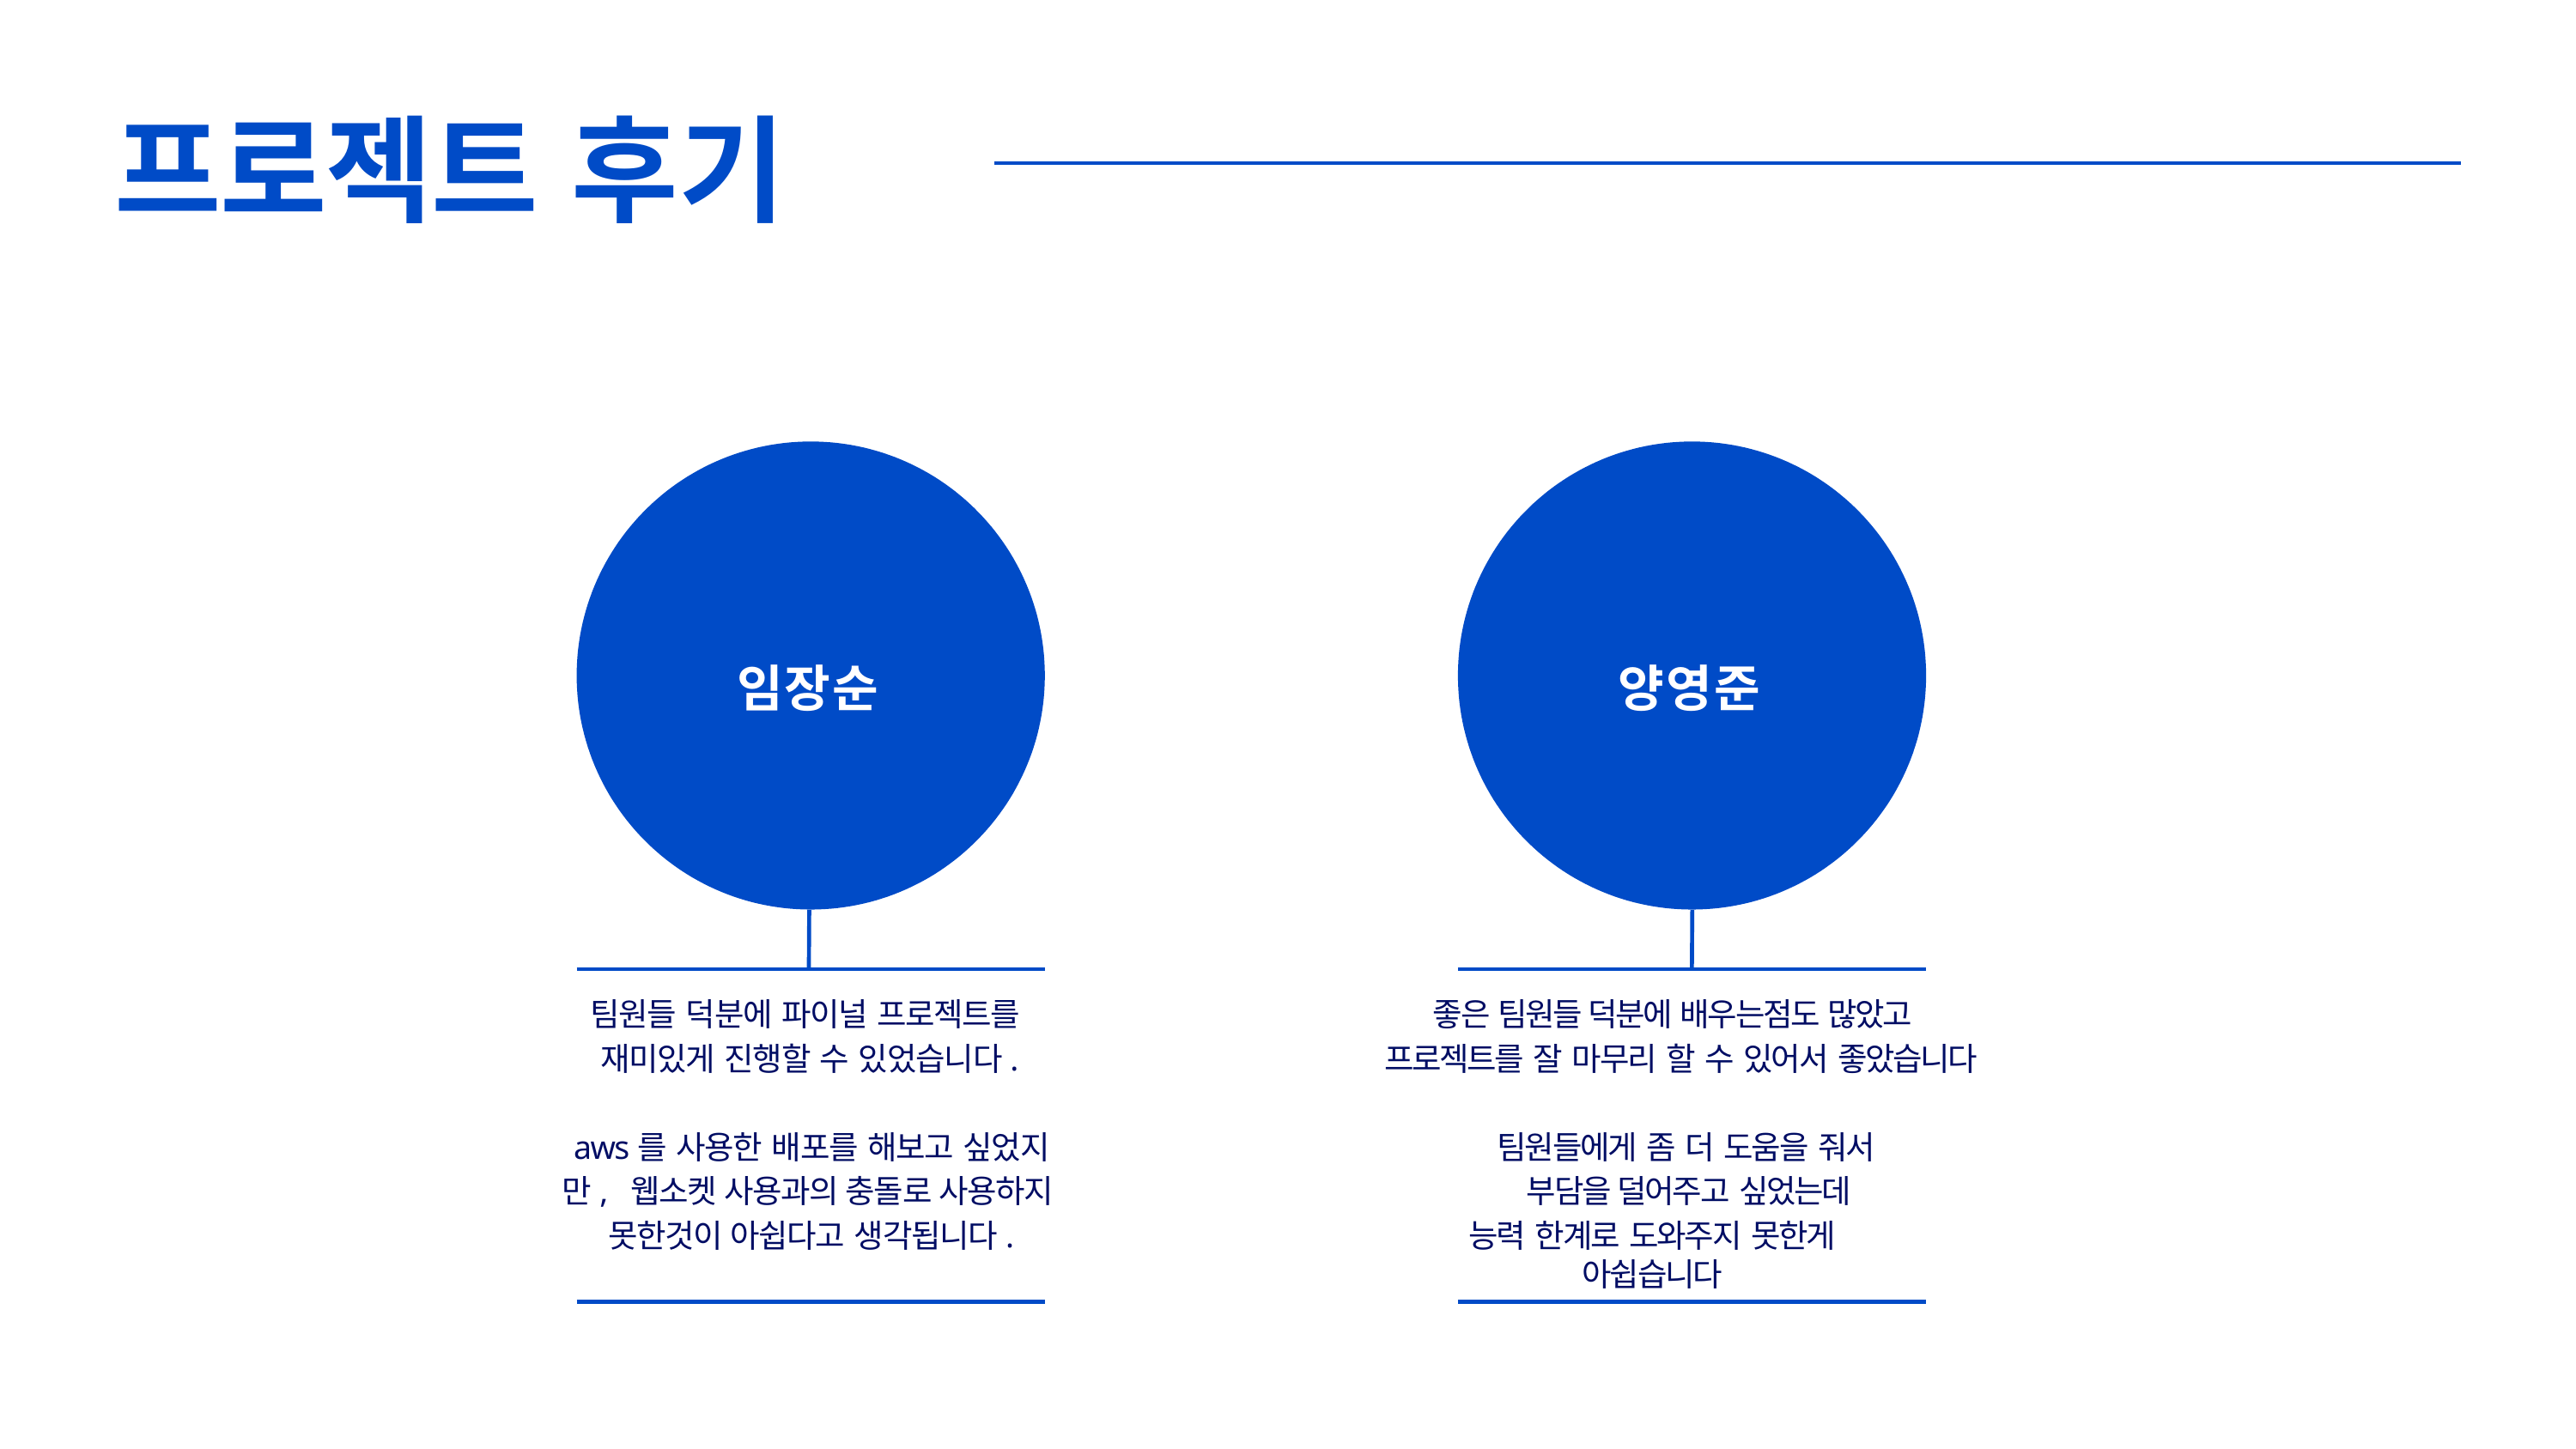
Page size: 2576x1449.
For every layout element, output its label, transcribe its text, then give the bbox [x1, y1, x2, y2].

text_box aws를 사용한 배포를 해보고 싶었지만, 웹소켓 사용과의 충돌로 사용하지 못한것이 아쉽다고 생각됩니다. [554, 1119, 1068, 1254]
text_box 팀원들에게 좀 더 도움을 줘서 부담을 덜어주고 싶었는데 능력 한계로 도와주지 못한게 아쉽습니다 [1419, 1119, 1965, 1293]
title 프로젝트 후기 [112, 94, 829, 339]
text_box 좋은 팀원들 덕분에 배우는점도 많았고 프로젝트를 잘 마무리 할 수 있어서 좋았습니다 [1382, 987, 2002, 1077]
text_box [1457, 441, 1927, 910]
text_box [576, 441, 1045, 910]
text_box 양영준 [1616, 654, 1793, 717]
text_box 임장순 [735, 654, 923, 717]
text_box 팀원들 덕분에 파이널 프로젝트를 재미있게 진행할 수 있었습니다. [588, 987, 1033, 1077]
